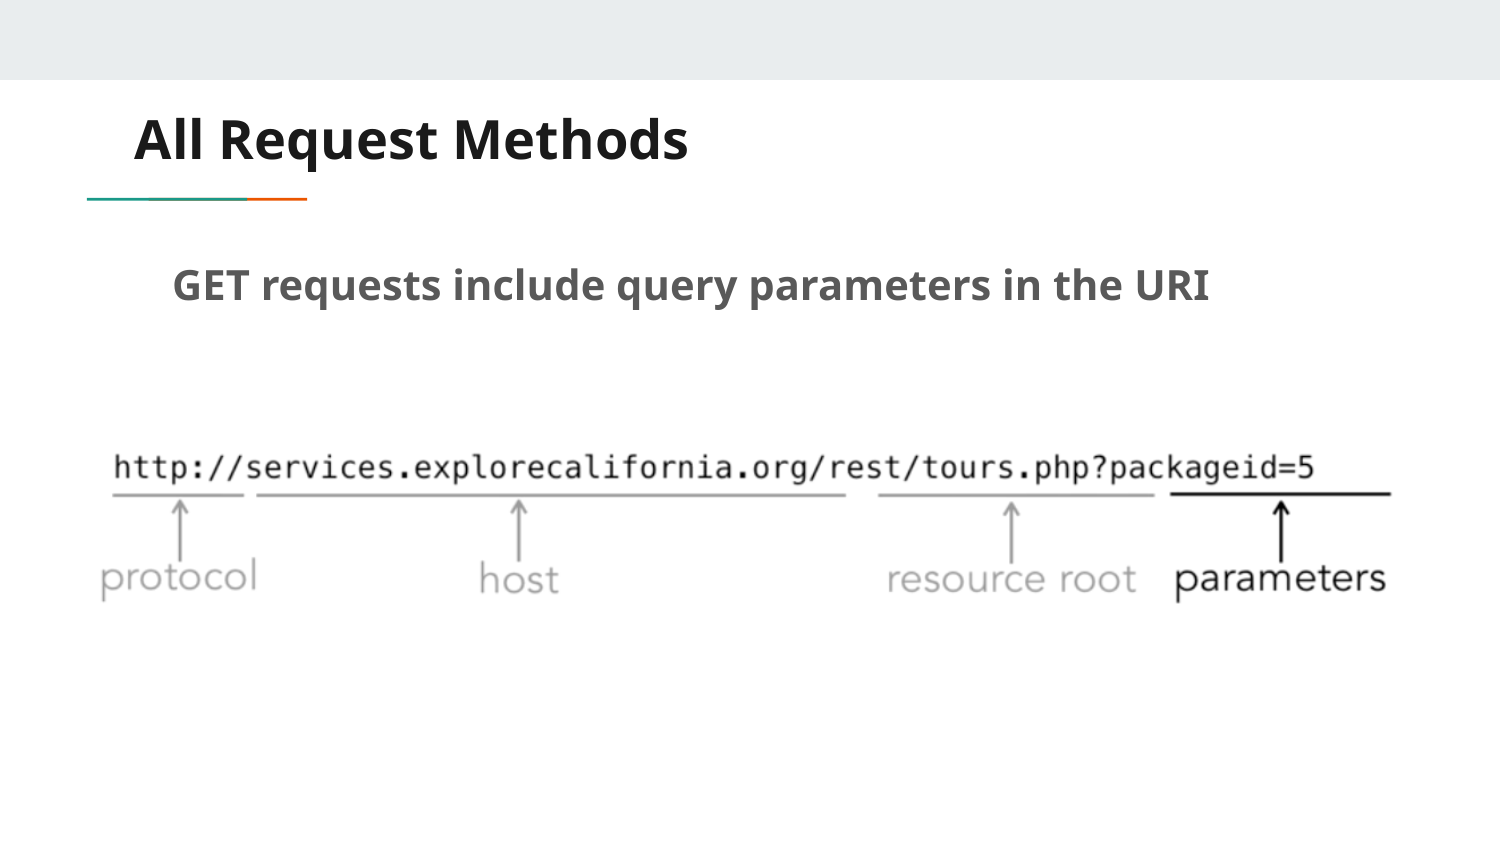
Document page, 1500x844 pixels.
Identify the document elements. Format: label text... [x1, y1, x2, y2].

title All Request Methods [119, 89, 1381, 178]
picture [69, 404, 1431, 685]
list GET requests include query parameters in the URI [157, 236, 1419, 403]
